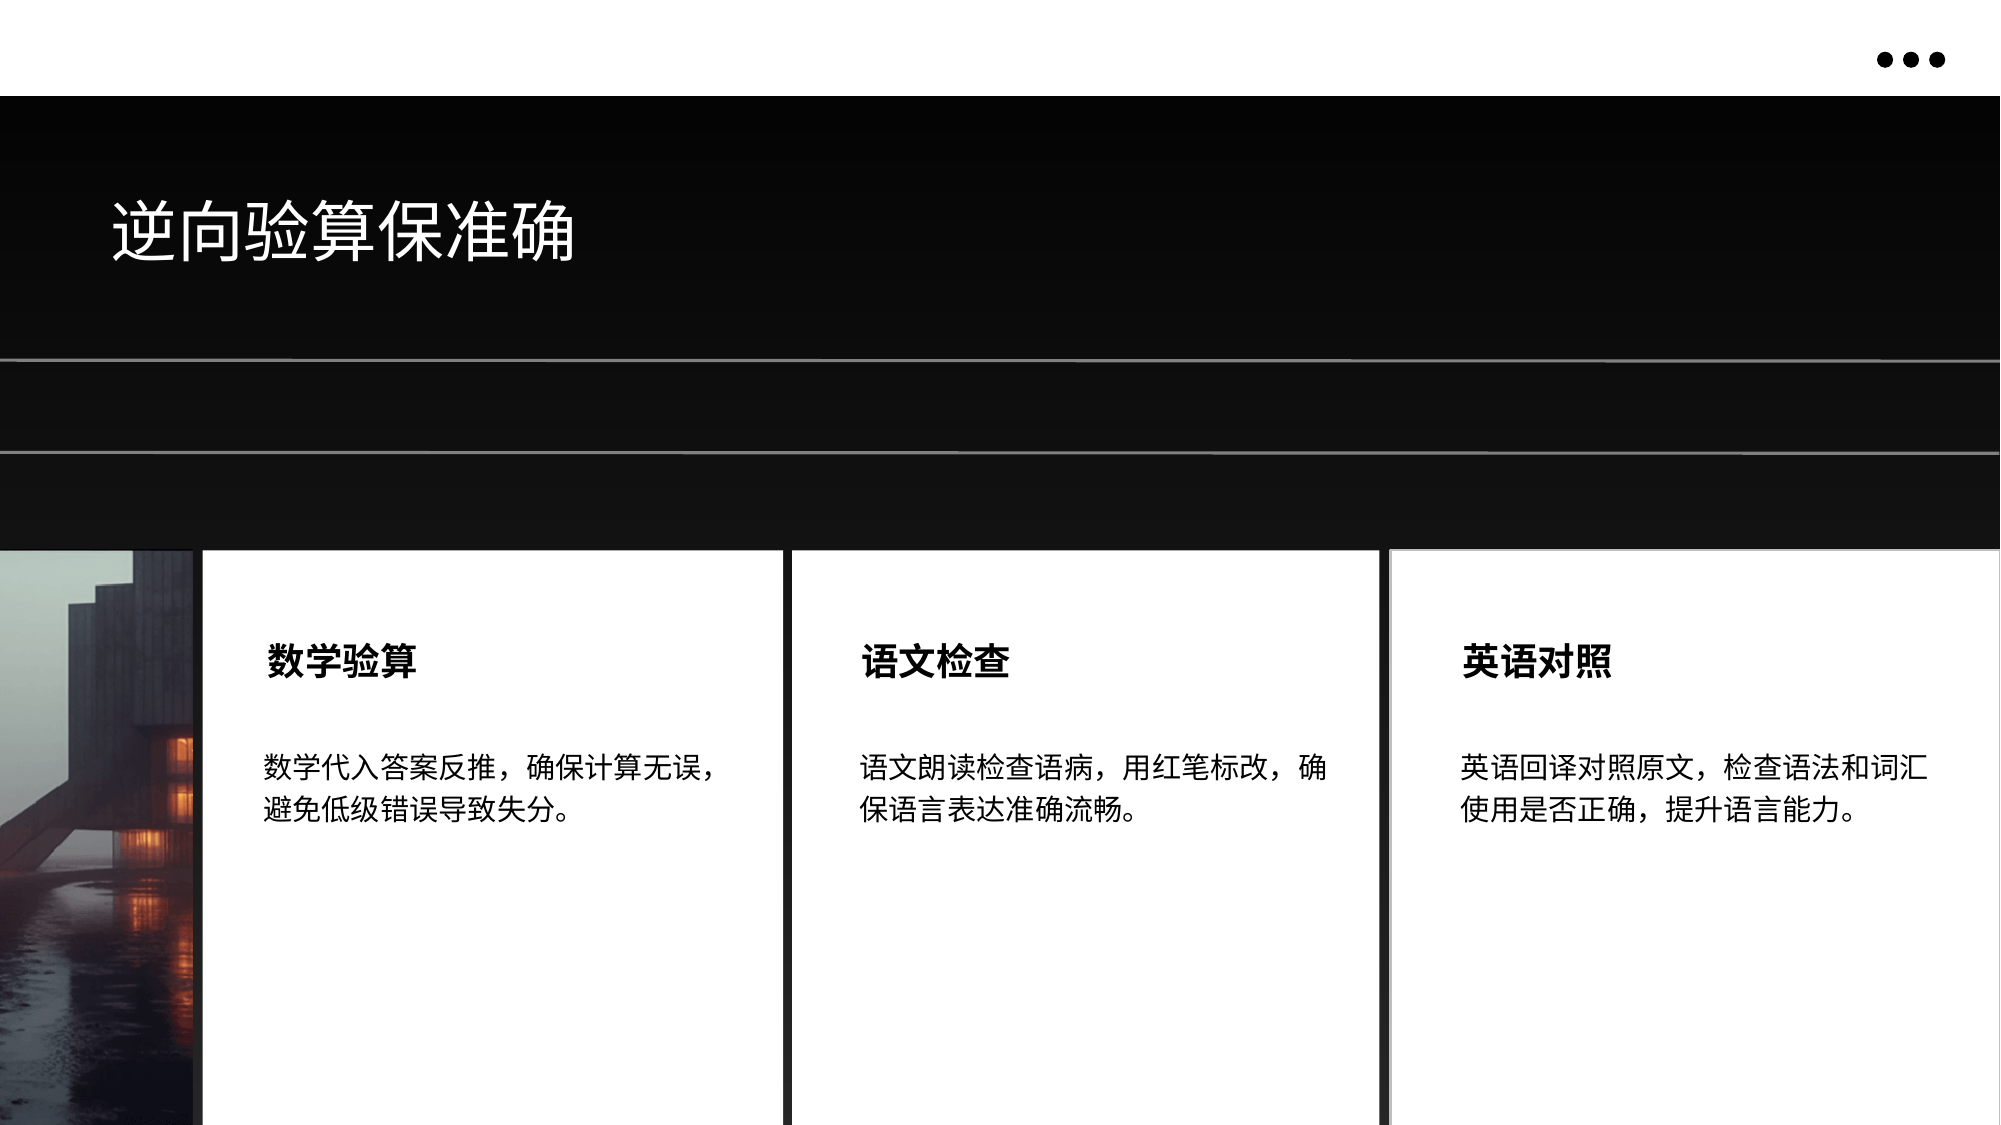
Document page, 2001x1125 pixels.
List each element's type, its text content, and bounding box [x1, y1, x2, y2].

text_box [1902, 51, 1920, 68]
picture [0, 549, 194, 1125]
text_box [1929, 51, 1946, 68]
text_box 英语回译对照原文，检查语法和词汇使用是否正确，提升语言能力。 [1445, 735, 1959, 834]
text_box 语文朗读检查语病，用红笔标改，确保语言表达准确流畅。 [844, 735, 1358, 834]
text_box [0, 0, 2000, 96]
text_box 数学验算 [252, 625, 732, 687]
text_box 逆向验算保准确 [95, 165, 1835, 314]
text_box 语文检查 [846, 625, 1325, 687]
text_box [0, 96, 2000, 1125]
text_box [1390, 550, 2000, 1125]
text_box 英语对照 [1447, 625, 1927, 687]
text_box 数学代入答案反推，确保计算无误，避免低级错误导致失分。 [248, 735, 761, 834]
text_box [1877, 51, 1894, 68]
text_box [202, 550, 784, 1125]
text_box [792, 550, 1380, 1125]
